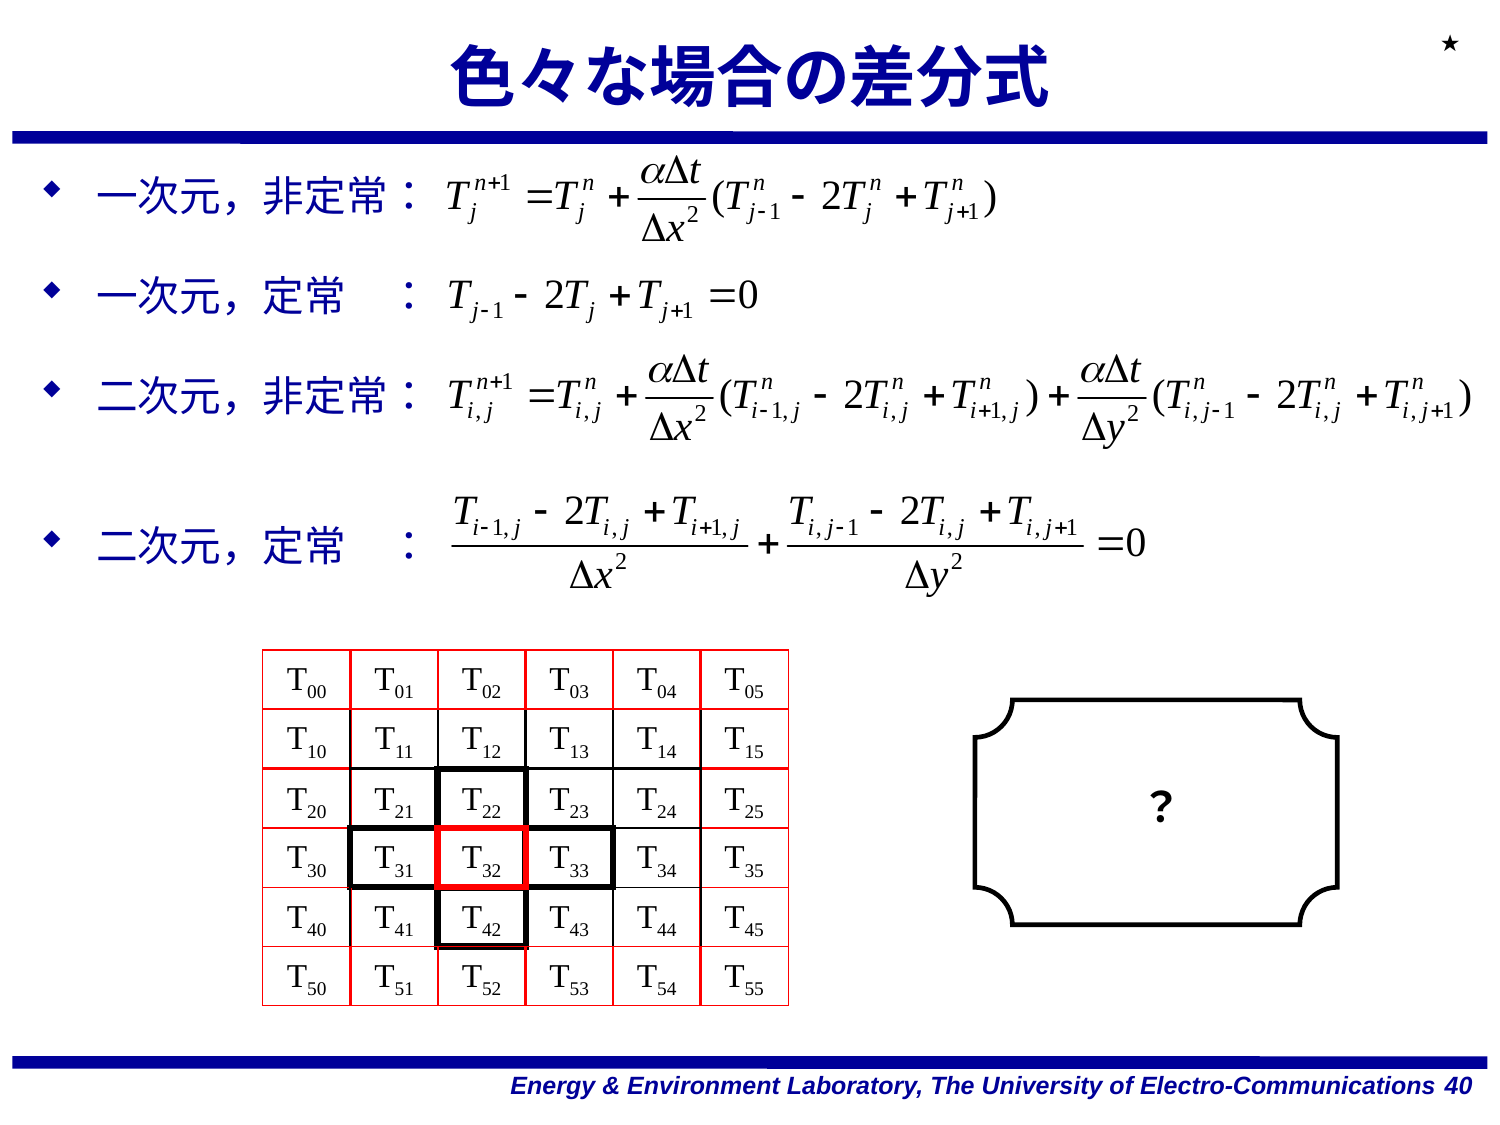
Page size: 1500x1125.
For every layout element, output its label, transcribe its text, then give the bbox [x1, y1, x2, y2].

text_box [445, 270, 763, 329]
text_box T11 [350, 709, 437, 769]
title 色々な場合の差分式 [12, 12, 1488, 138]
text_box T13 [525, 709, 612, 769]
text_box T55 [701, 946, 789, 1006]
text_box T32 [437, 828, 526, 888]
text_box T14 [612, 709, 701, 769]
text_box T43 [525, 887, 612, 946]
text_box T01 [350, 650, 437, 709]
text_box T40 [262, 887, 350, 946]
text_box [445, 345, 1475, 454]
text_box T04 [612, 650, 701, 709]
text_box T51 [350, 946, 437, 1006]
text_box T53 [525, 946, 612, 1006]
text_box T10 [262, 709, 350, 769]
text_box T23 [525, 769, 612, 828]
text_box T15 [701, 709, 789, 769]
text_box T50 [262, 946, 350, 1006]
text_box T30 [262, 828, 350, 887]
text_box T34 [612, 828, 701, 887]
text_box T00 [262, 650, 350, 709]
text_box T25 [701, 769, 789, 828]
text_box T45 [701, 887, 789, 946]
text_box T24 [612, 769, 701, 828]
text_box T54 [612, 946, 701, 1006]
text_box T22 [437, 769, 525, 828]
text_box T05 [701, 650, 789, 709]
text_box [974, 699, 1338, 925]
list 一次元，非定常： 一次元，定常 ： 二次元，非定常： 二次元，定常 ： [24, 162, 1475, 1038]
text_box T35 [701, 828, 789, 887]
text_box T12 [437, 709, 525, 769]
text_box ★ [1425, 11, 1476, 66]
text_box T21 [350, 769, 437, 828]
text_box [447, 487, 1150, 602]
text_box ？ [1125, 773, 1197, 839]
text_box T52 [437, 946, 525, 1006]
text_box T02 [437, 650, 525, 709]
text_box T20 [262, 769, 350, 828]
text_box T44 [612, 887, 701, 946]
text_box T42 [437, 888, 525, 946]
text_box T33 [526, 828, 612, 887]
text_box T41 [350, 887, 437, 946]
text_box T31 [350, 828, 437, 887]
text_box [443, 146, 1000, 247]
text_box T03 [525, 650, 612, 709]
